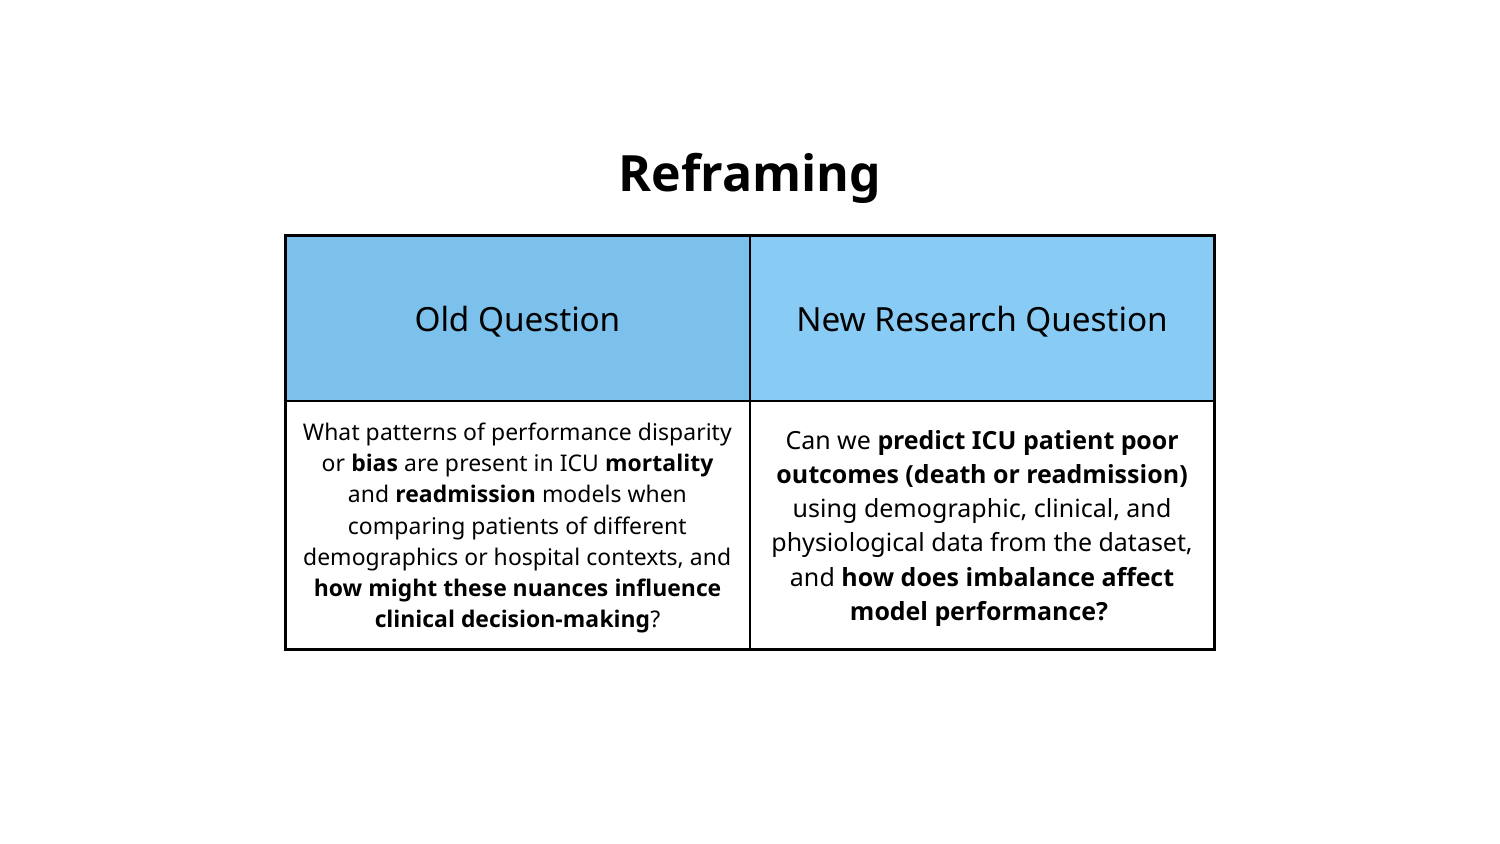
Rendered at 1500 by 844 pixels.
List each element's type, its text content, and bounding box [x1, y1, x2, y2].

table_cell What patterns of performance disparity or bias are present in ICU mortality and readmission models when comparing patients of different demographics or hospital contexts, and how might these nuances influence clinical decision-making? [287, 402, 749, 648]
table_cell Can we predict ICU patient poor outcomes (death or readmission) using demographic, clinical, and physiological data from the dataset, and how does imbalance affect model performance? [751, 402, 1213, 648]
table_header New Research Question [751, 237, 1213, 400]
table_header Old Question [287, 237, 749, 400]
title Reframing [74, 126, 1426, 219]
